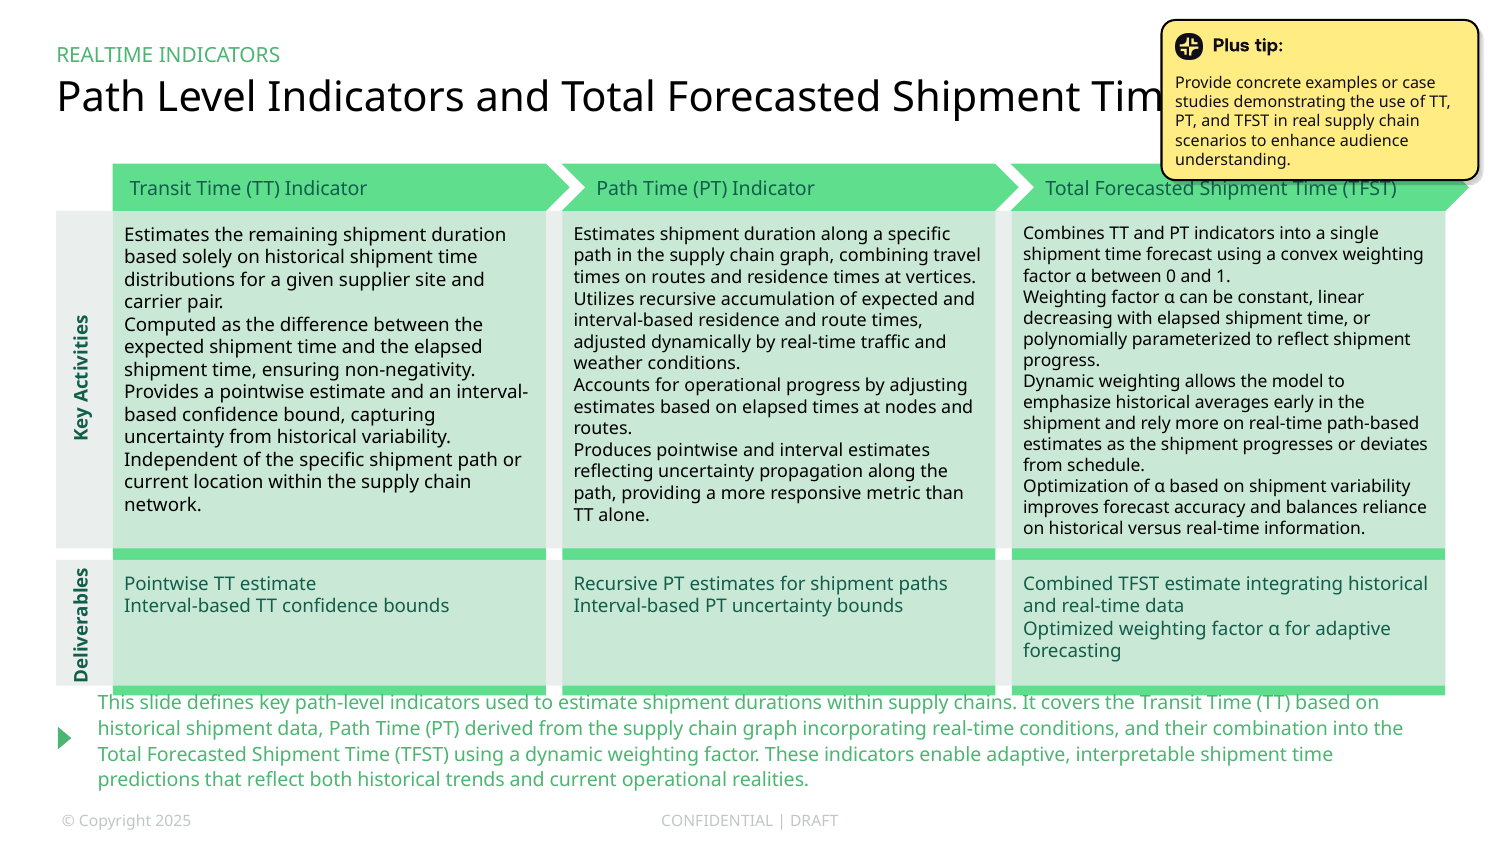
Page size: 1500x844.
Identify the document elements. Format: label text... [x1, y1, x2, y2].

text_box Total Forecasted Shipment Time (TFST) [1010, 163, 1469, 211]
text_box Recursive PT estimates for shipment paths Interval-based PT uncertainty bounds [562, 559, 996, 686]
text_box Pointwise TT estimate Interval-based TT confidence bounds [112, 559, 546, 686]
text_box Path Time (PT) Indicator [561, 163, 1019, 211]
text_box [561, 687, 997, 697]
text_box Estimates the remaining shipment duration based solely on historical shipment time distributions for a given supplier site and carrier pair. Computed as the difference between the expected shipment time and the elapsed shipment time, ensuring non-negativity. Provides a pointwise estimate and an interval-based confidence bound, capturing uncertainty from historical variability. Independent of the specific shipment path or current location within the supply chain network. [112, 211, 546, 548]
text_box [1160, 19, 1479, 181]
text_box [561, 550, 997, 558]
text_box Key Activities [56, 209, 104, 548]
text_box [111, 687, 547, 697]
text_box [55, 558, 1447, 687]
text_box [1010, 550, 1447, 558]
text_box Transit Time (TT) Indicator [112, 163, 570, 211]
text_box [1010, 687, 1447, 697]
text_box [56, 723, 74, 753]
text_box Estimates shipment duration along a specific path in the supply chain graph, combining travel times on routes and residence times at vertices. Utilizes recursive accumulation of expected and interval-based residence and route times, adjusted dynamically by real-time traffic and weather conditions. Accounts for operational progress by adjusting estimates based on elapsed times at nodes and routes. Produces pointwise and interval estimates reflecting uncertainty propagation along the path, providing a more responsive metric than TT alone. [562, 211, 996, 548]
text_box REALTIME INDICATORS [56, 41, 1160, 68]
text_box [55, 209, 1447, 550]
text_box Combined TFST estimate integrating historical and real-time data Optimized weighting factor α for adaptive forecasting [1011, 559, 1446, 686]
text_box [111, 550, 547, 558]
text_box Combines TT and PT indicators into a single shipment time forecast using a convex weighting factor α between 0 and 1. Weighting factor α can be constant, linear decreasing with elapsed shipment time, or polynomially parameterized to reflect shipment progress. Dynamic weighting allows the model to emphasize historical averages early in the shipment and rely more on real-time path-based estimates as the shipment progresses or deviates from schedule. Optimization of α based on shipment variability improves forecast accuracy and balances reliance on historical versus real-time information. [1011, 211, 1446, 548]
title Path Level Indicators and Total Forecasted Shipment Time [56, 68, 1160, 129]
text_box Deliverables [56, 565, 104, 686]
text_box This slide defines key path-level indicators used to estimate shipment durations within supply chains. It covers the Transit Time (TT) based on historical shipment data, Path Time (PT) derived from the supply chain graph incorporating real-time conditions, and their combination into the Total Forecasted Shipment Time (TFST) using a dynamic weighting factor. These indicators enable adaptive, interpretable shipment time predictions that reflect both historical trends and current operational realities. [86, 701, 1444, 778]
